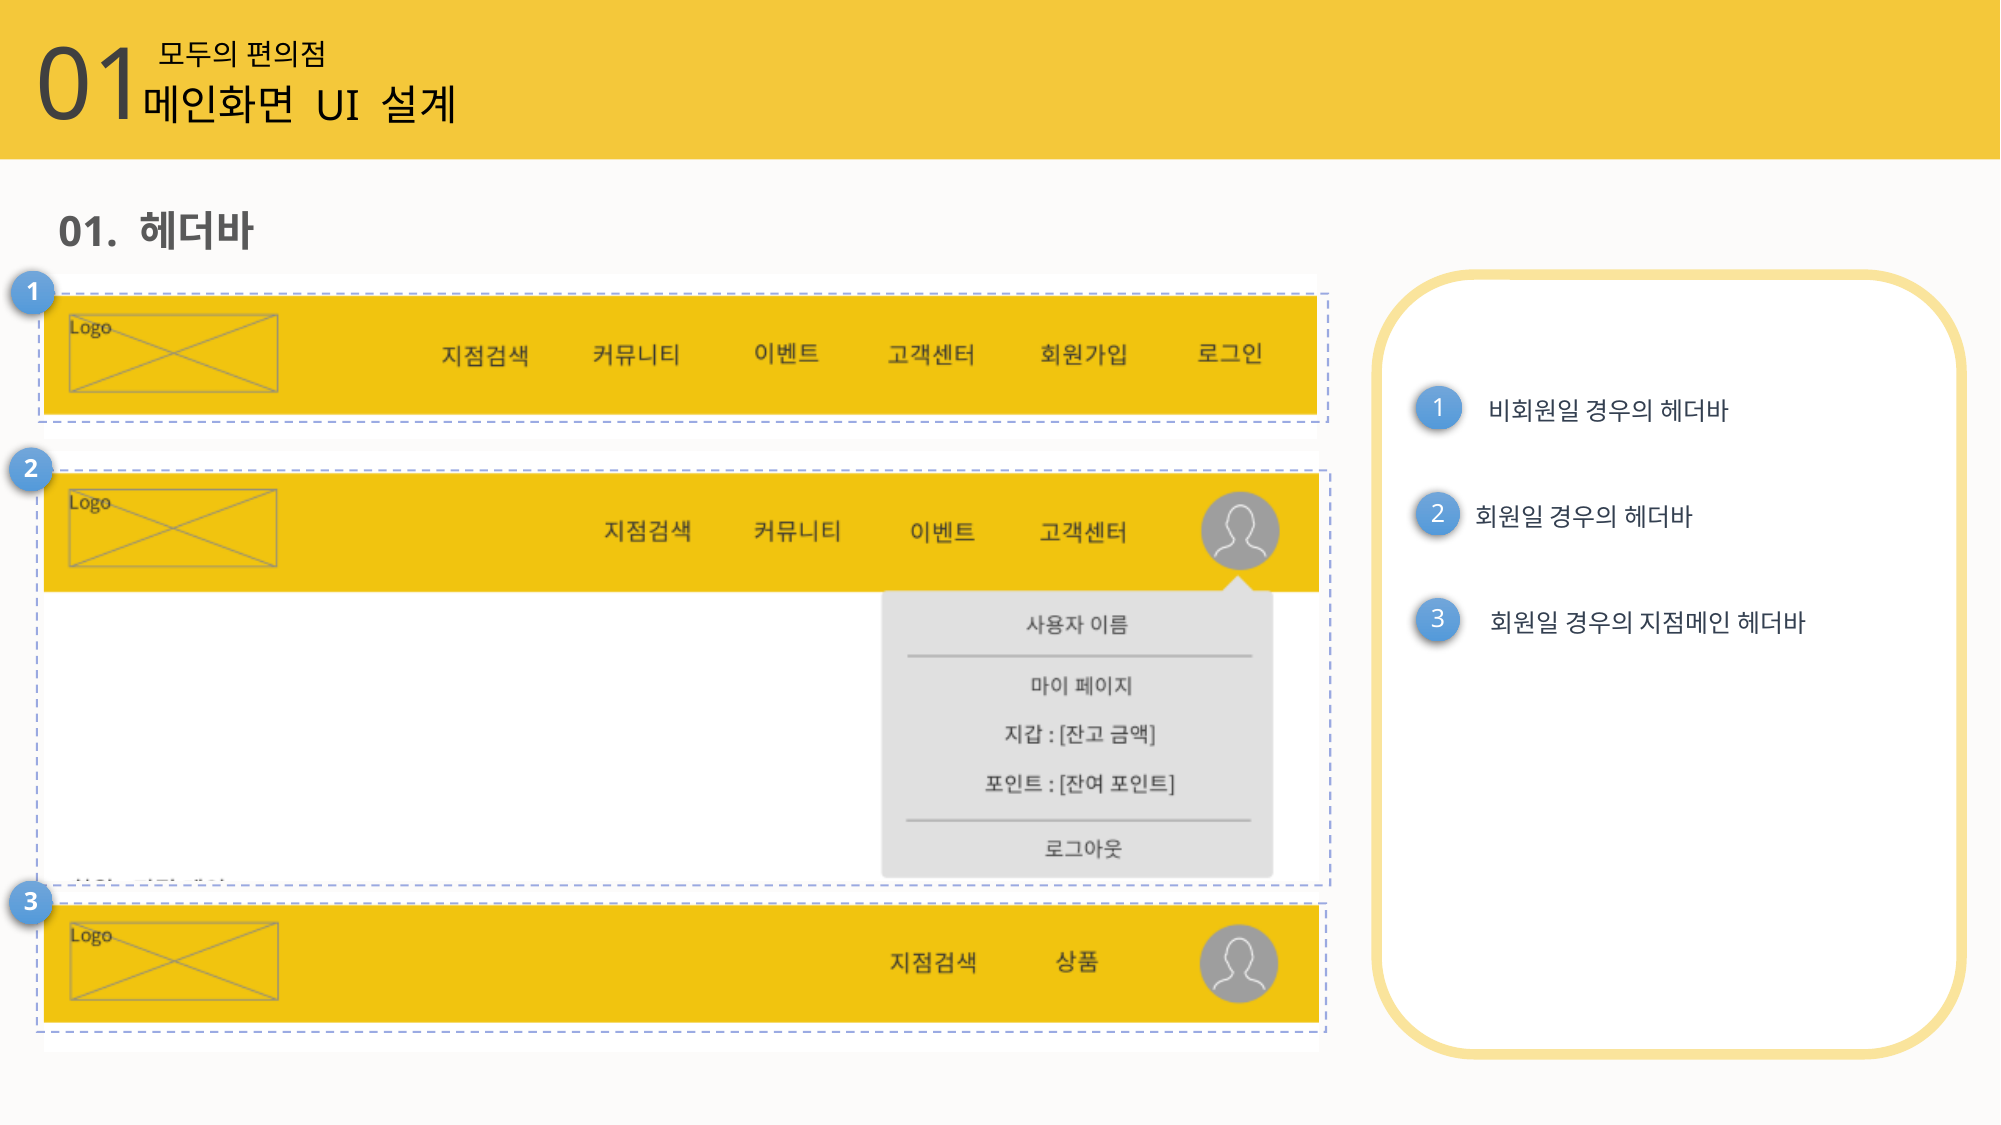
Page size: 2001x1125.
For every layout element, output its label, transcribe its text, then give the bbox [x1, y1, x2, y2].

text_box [1416, 593, 1844, 646]
picture [44, 274, 1319, 439]
text_box [48, 469, 1331, 886]
text_box [38, 322, 44, 423]
text_box 메인화면 UI 설계 [205, 71, 473, 137]
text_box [1416, 487, 1802, 540]
text_box 3 [9, 880, 51, 925]
text_box 모두의 편의점 [205, 28, 343, 71]
text_box 01 [20, 11, 205, 147]
picture [43, 451, 1324, 881]
text_box 2 [9, 447, 43, 491]
text_box [36, 499, 43, 878]
text_box 01. 헤더바 [43, 197, 828, 263]
text_box [36, 932, 43, 1033]
text_box 1 [11, 270, 45, 315]
text_box [1319, 293, 1329, 423]
picture [43, 892, 1326, 1052]
text_box [1375, 273, 1963, 1056]
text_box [1416, 381, 1960, 434]
text_box [0, 0, 2000, 160]
